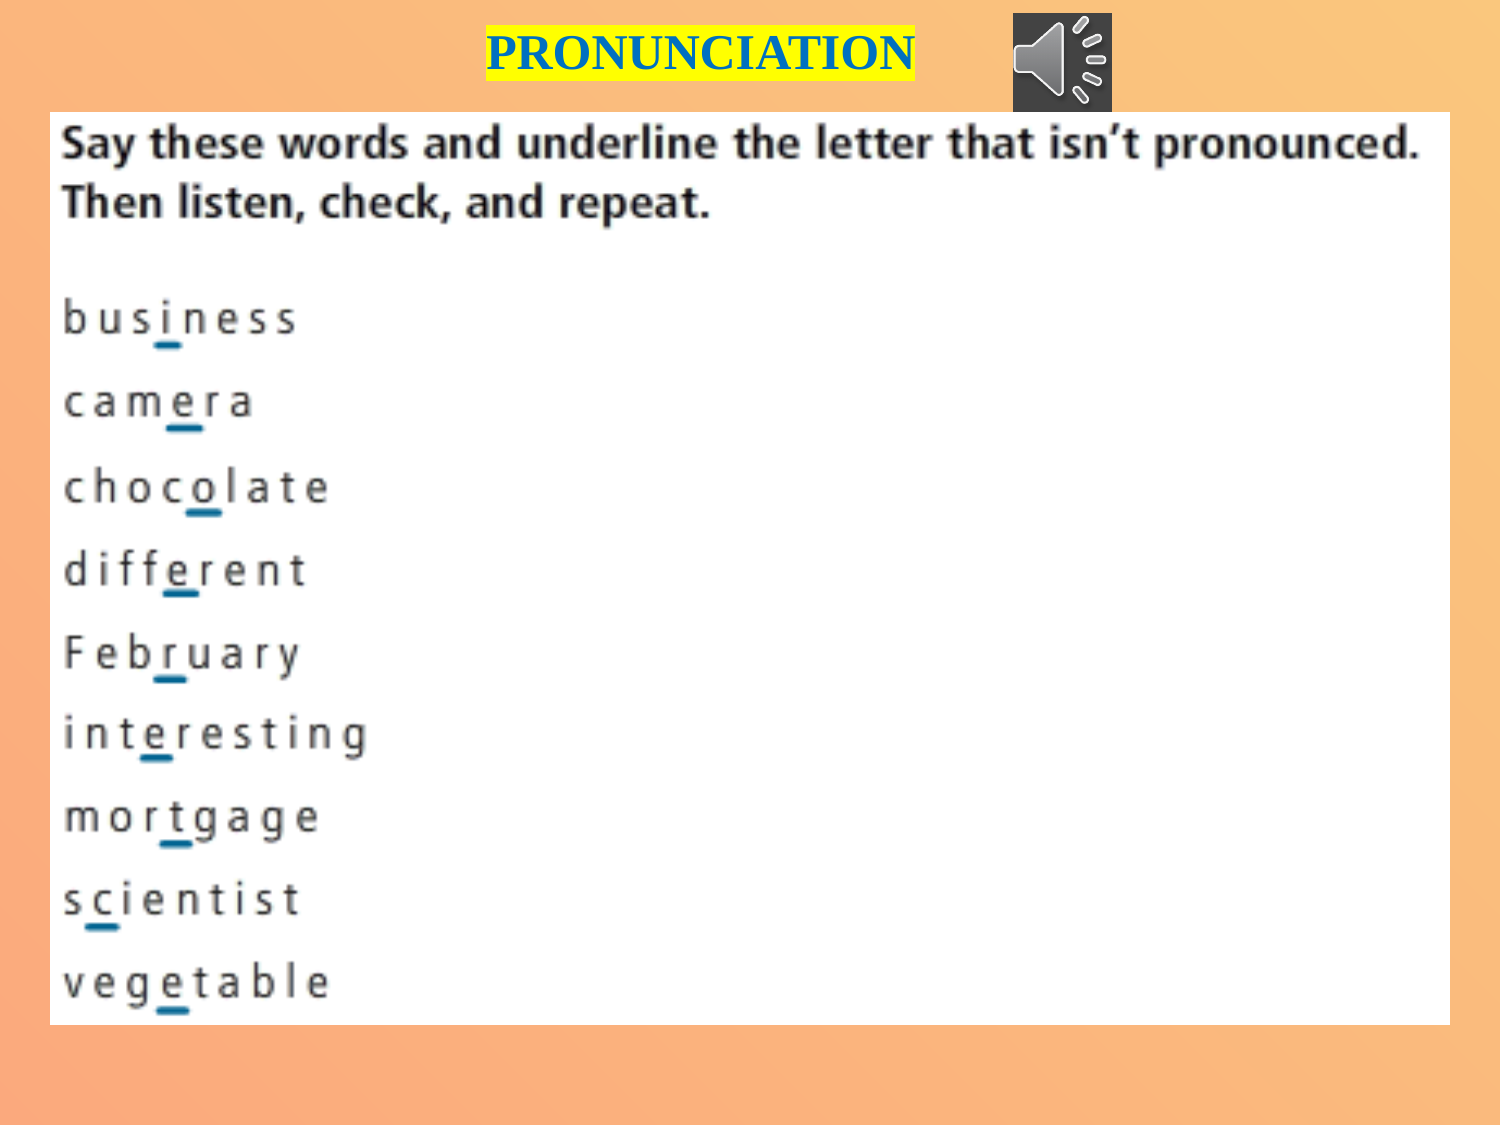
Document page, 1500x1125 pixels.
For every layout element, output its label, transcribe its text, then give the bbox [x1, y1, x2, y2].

picture [49, 12, 1451, 1026]
text_box PRONUNCIATION [374, 12, 1010, 88]
